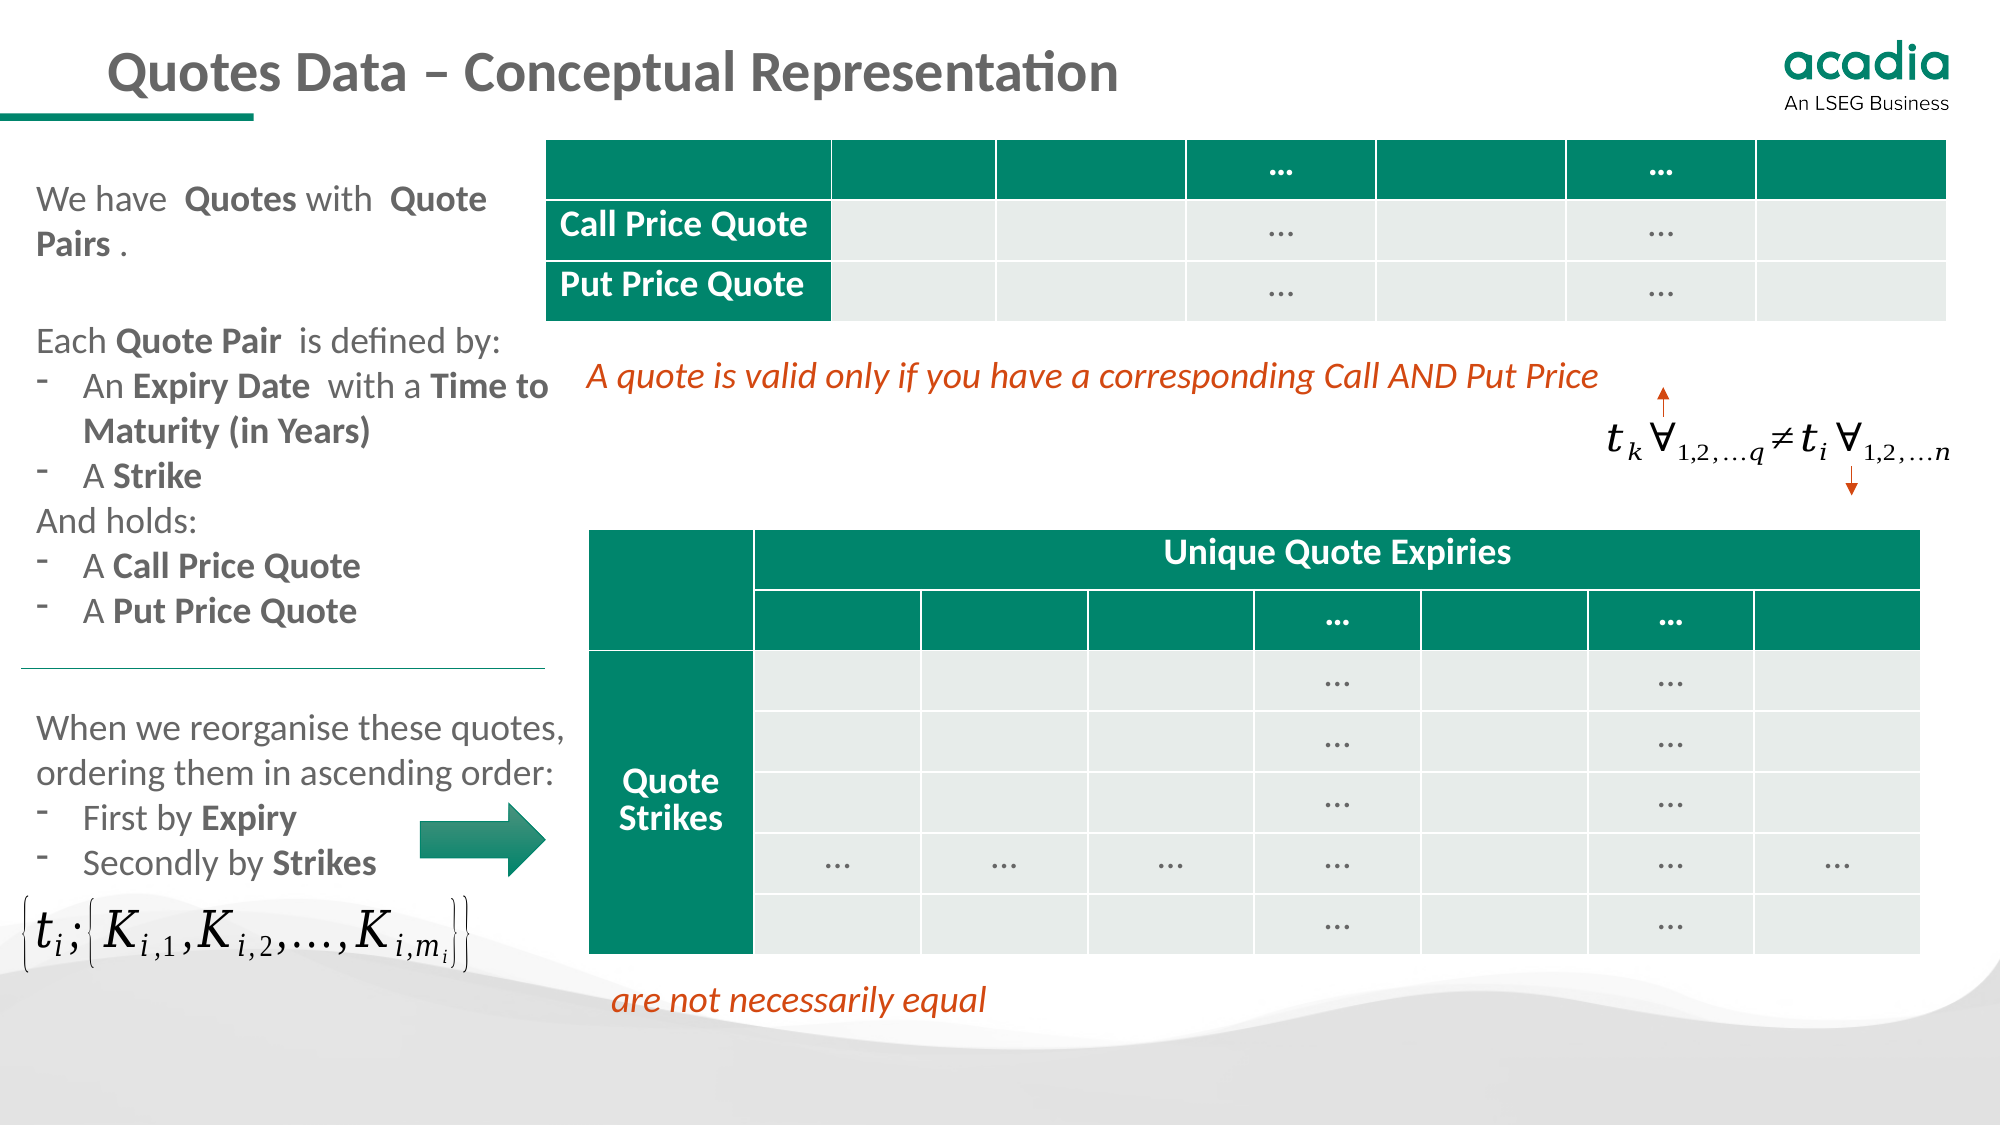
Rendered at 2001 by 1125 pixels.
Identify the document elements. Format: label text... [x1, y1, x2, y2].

text_box [419, 802, 546, 878]
picture [1775, 32, 1958, 118]
title Quotes Data – Conceptual Representation [92, 6, 1606, 110]
text_box A quote is valid only if you have a corresponding Call AND Put Price [571, 343, 1664, 404]
text_box When we reorganise these quotes, ordering them in ascending order: First by Expiry Secondly by Strikes [21, 695, 588, 891]
